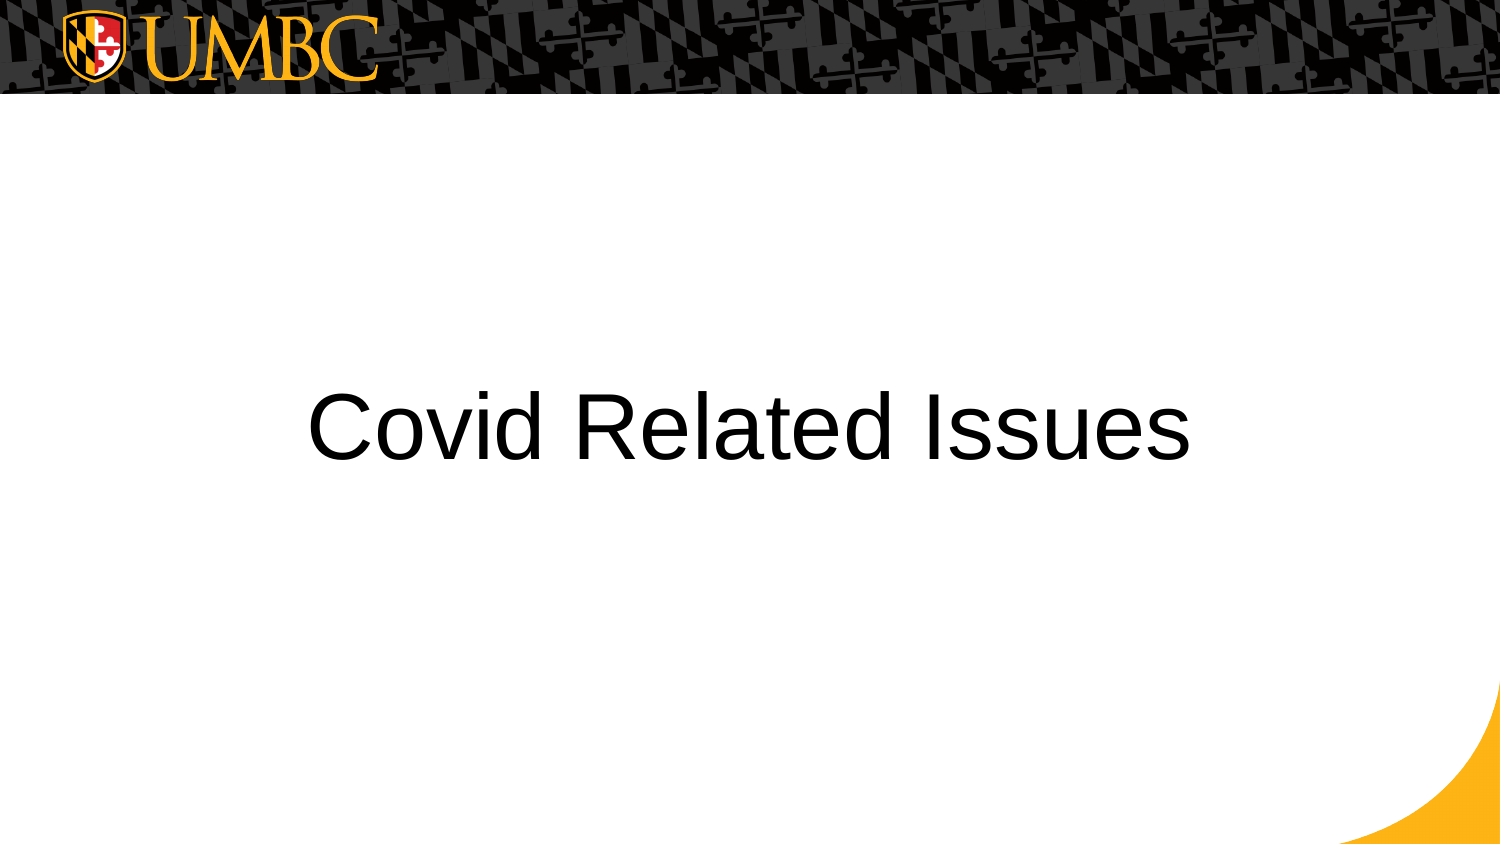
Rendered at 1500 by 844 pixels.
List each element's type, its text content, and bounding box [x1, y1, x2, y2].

picture [1338, 679, 1500, 844]
title Covid Related Issues [51, 352, 1449, 491]
picture [0, 0, 1500, 94]
